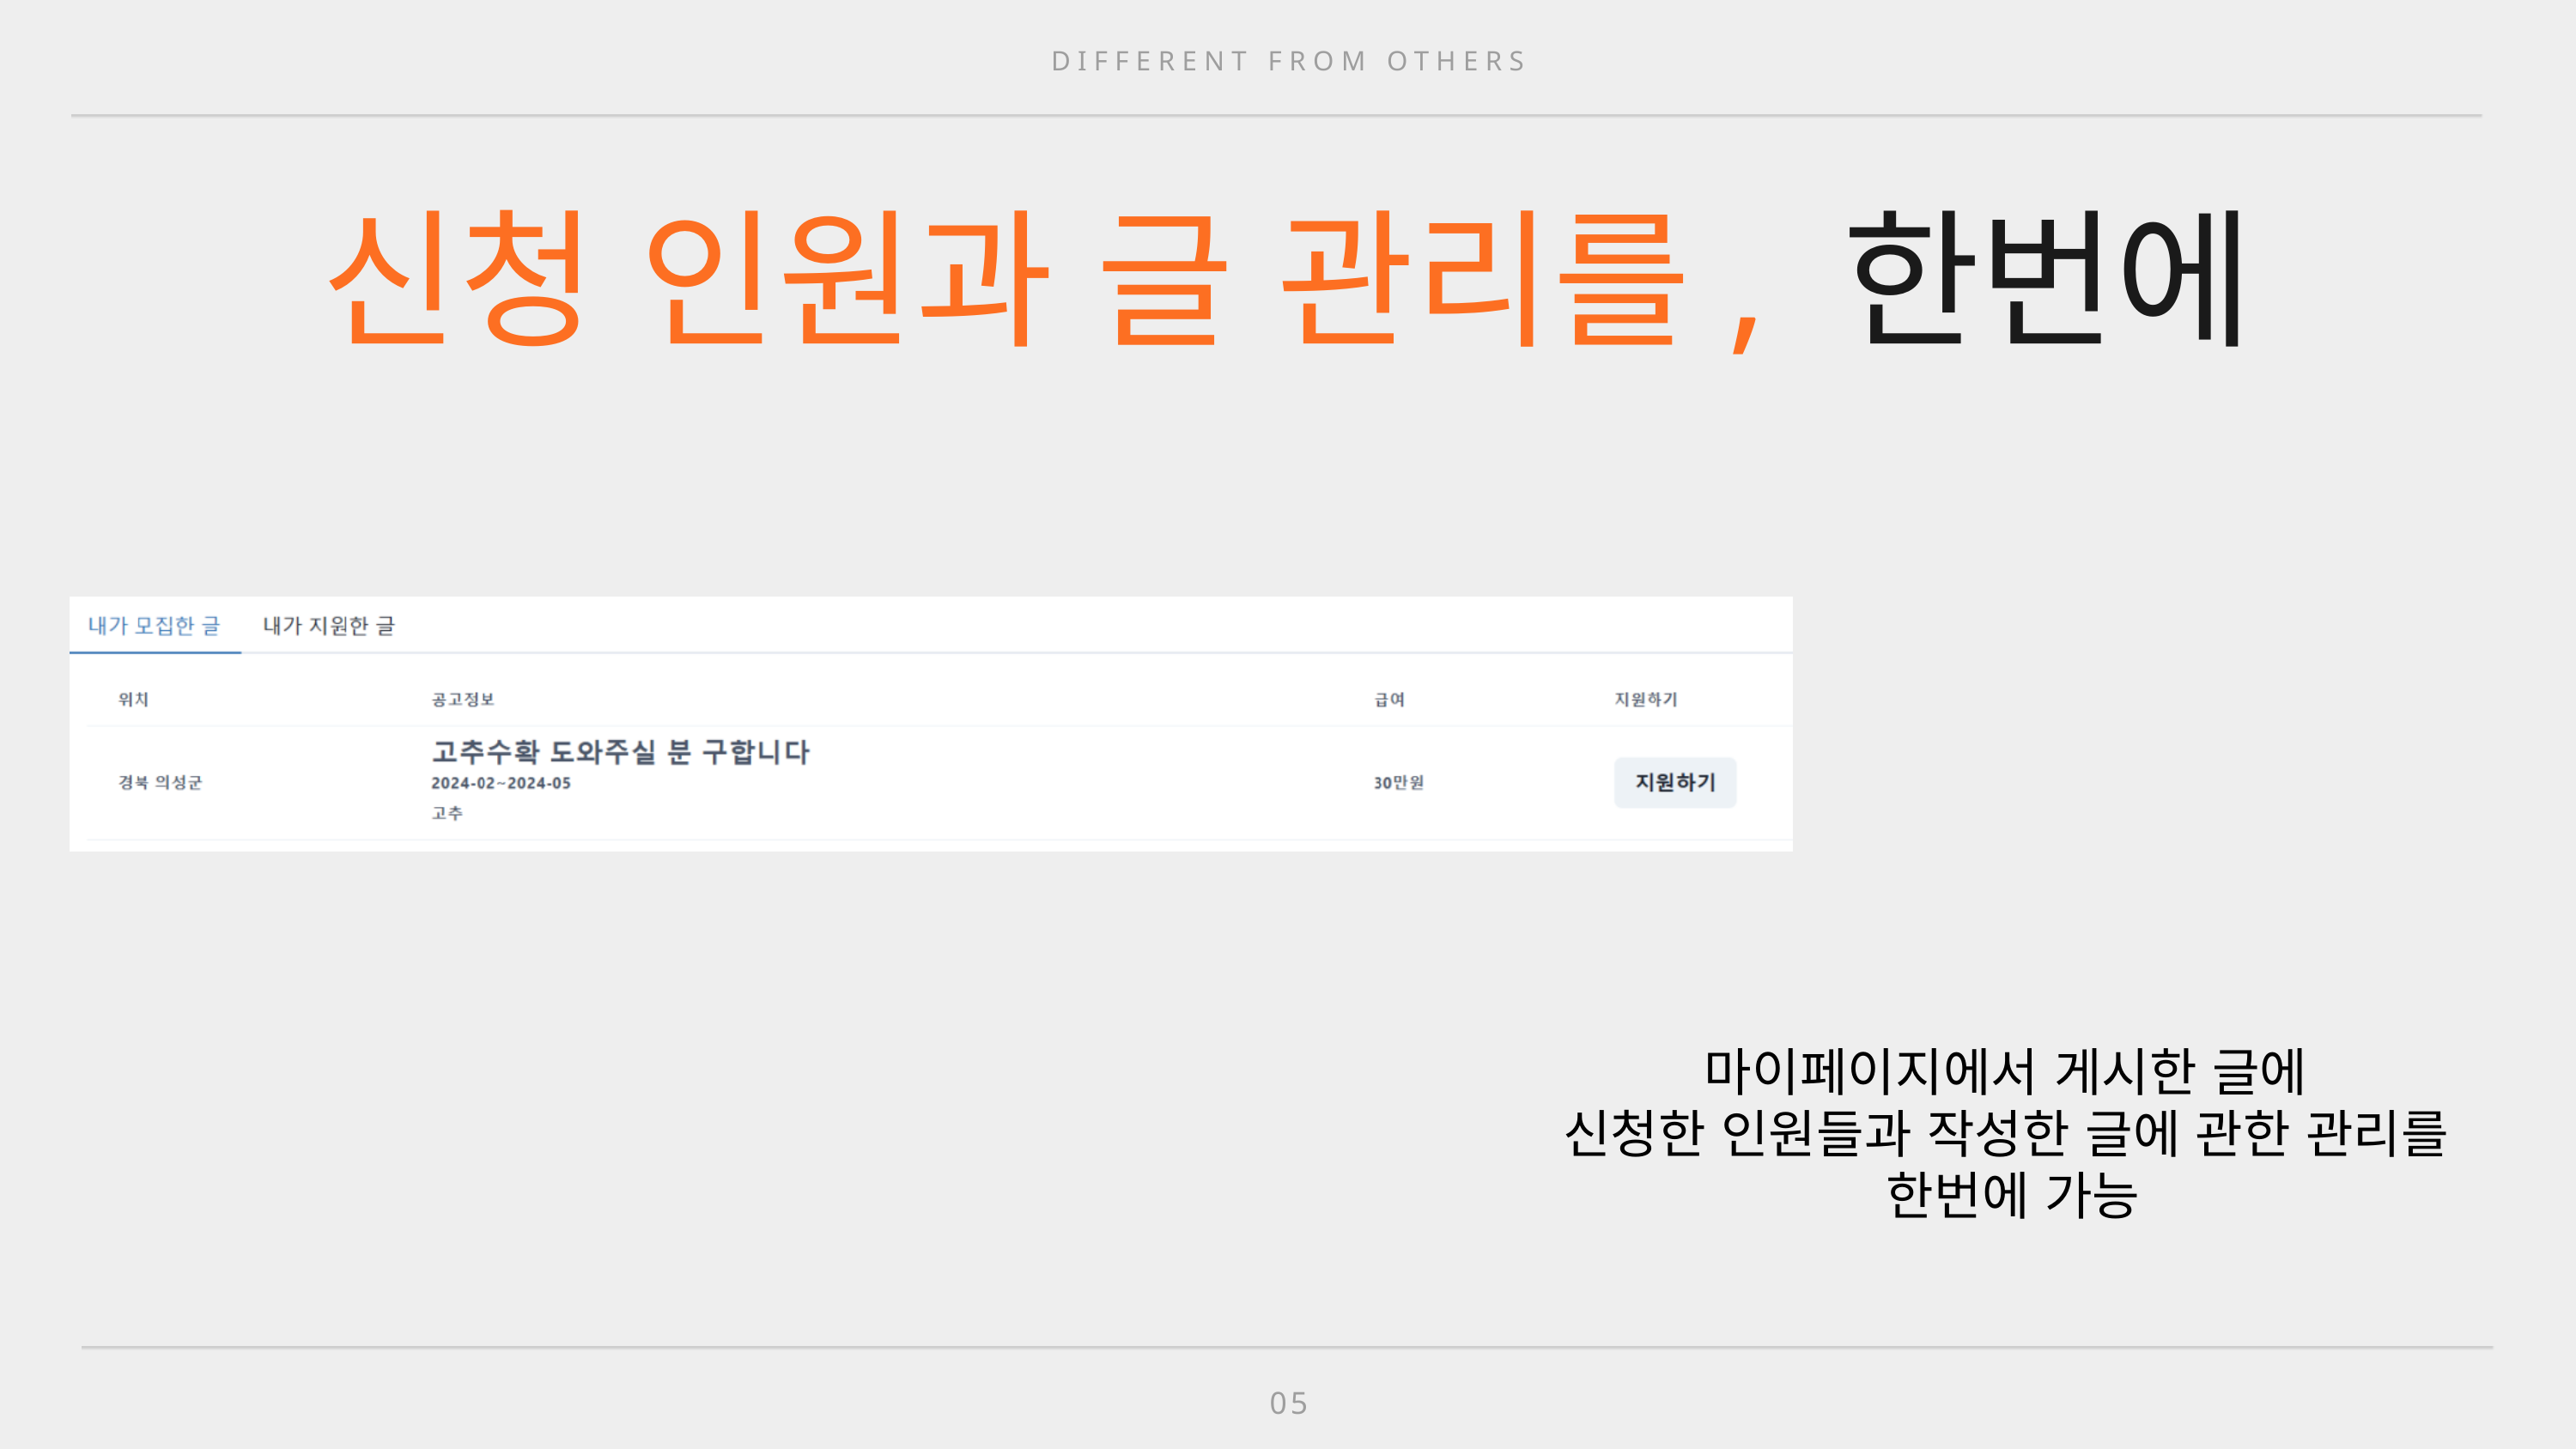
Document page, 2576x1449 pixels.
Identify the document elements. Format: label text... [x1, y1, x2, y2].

text_box 신청 인원과 글 관리를, 한번에 [109, 177, 2465, 386]
text_box 05 [1155, 1377, 1423, 1419]
picture [71, 114, 2483, 118]
picture [82, 1346, 2494, 1351]
text_box DIFFERENT FROM OTHERS [708, 43, 1868, 81]
text_box 마이페이지에서 게시한 글에 신청한 인원들과 작성한 글에 관한 관리를 한번에 가능 [1454, 1042, 2573, 1238]
picture [69, 597, 1793, 852]
